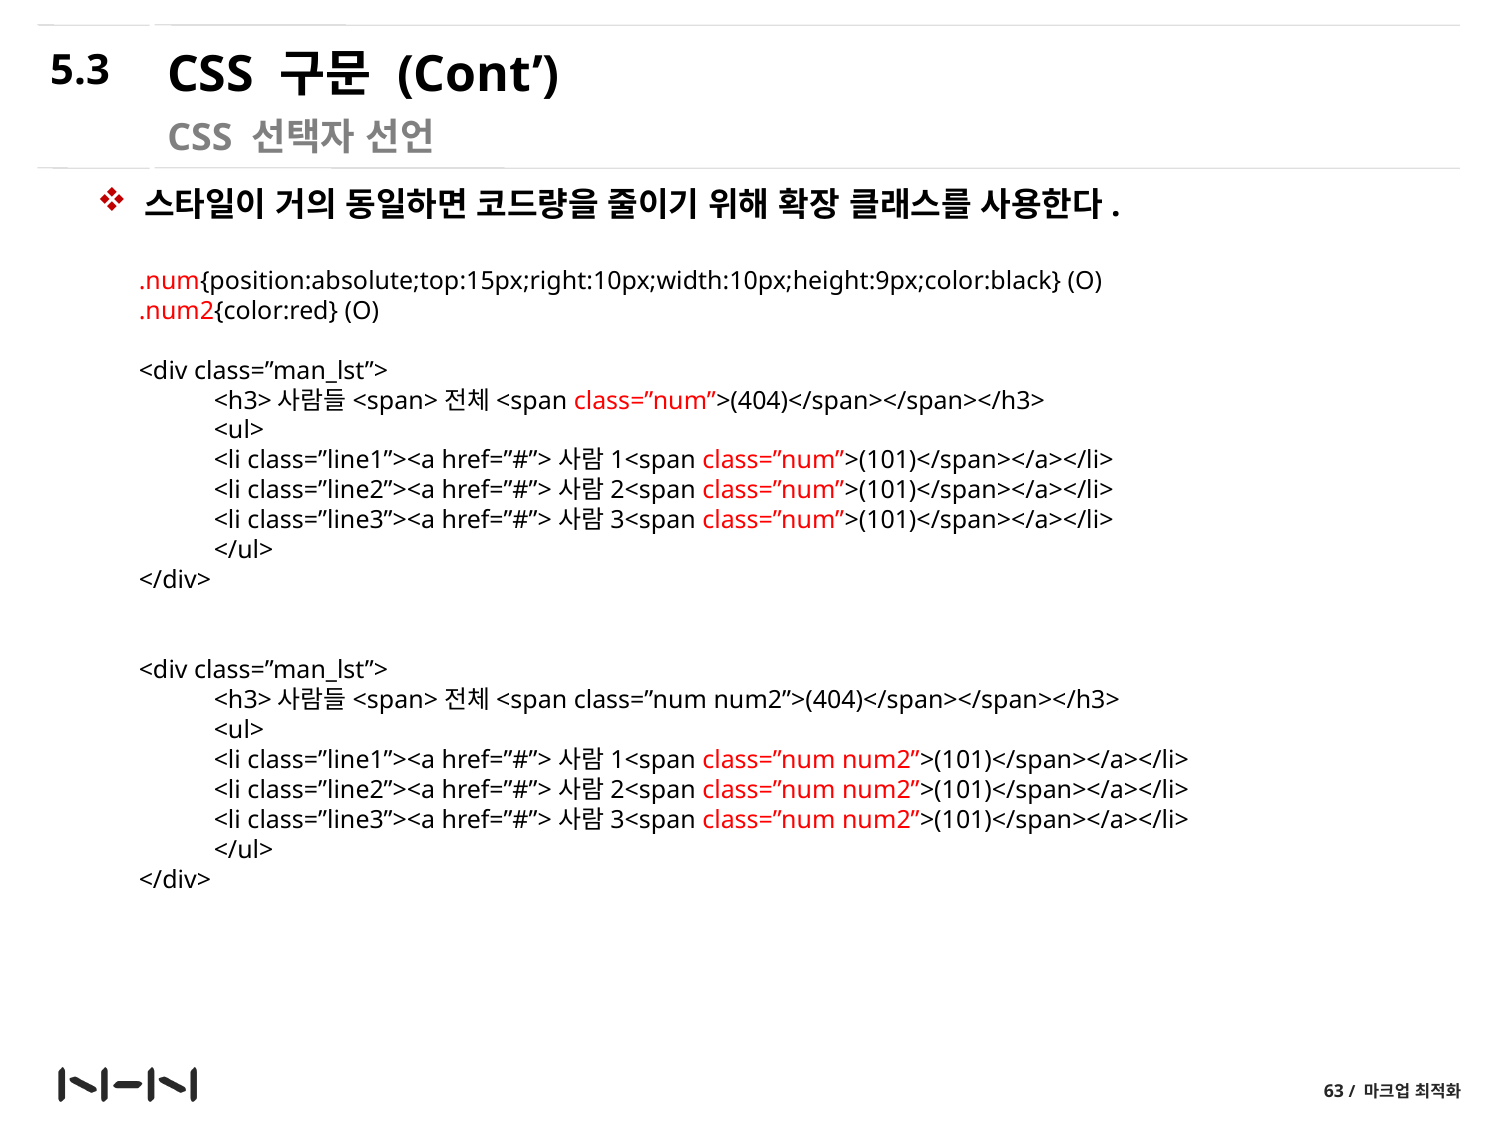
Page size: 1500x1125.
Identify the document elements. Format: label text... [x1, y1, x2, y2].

list 스타일이 거의 동일하면 코드량을 줄이기 위해 확장 클래스를 사용한다. [82, 175, 1459, 327]
list CSS 선택자 선언 [152, 105, 915, 164]
list 5.3 [35, 35, 141, 106]
text_box .num{position:absolute;top:15px;right:10px;width:10px;height:9px;color:black} (O) .num2{color:red} (O) <div class=”man_lst”> <h3>사람들<span>전체<span class=”num”>(404)</span></span></h3> <ul> <li class=”line1”><a href=”#”>사람1<span class=”num”>(101)</span></a></li> <li class=”line2”><a href=”#”>사람2<span class=”num”>(101)</span></a></li> <li class=”line3”><a href=”#”>사람3<span class=”num”>(101)</span></a></li> </ul> </div> <div class=”man_lst”> <h3>사람들<span>전체<span class=”num num2”>(404)</span></span></h3> <ul> <li class=”line1”><a href=”#”>사람1<span class=”num num2”>(101)</span></a></li> <li class=”line2”><a href=”#”>사람2<span class=”num num2”>(101)</span></a></li> <li class=”line3”><a href=”#”>사람3<span class=”num num2”>(101)</span></a></li> </ul> </div> [123, 327, 1400, 931]
table_header 주석, 들여쓰기, 빈줄 제거 전 [58, 1067, 197, 1102]
title CSS 구문 (Cont’) [152, 35, 1425, 108]
